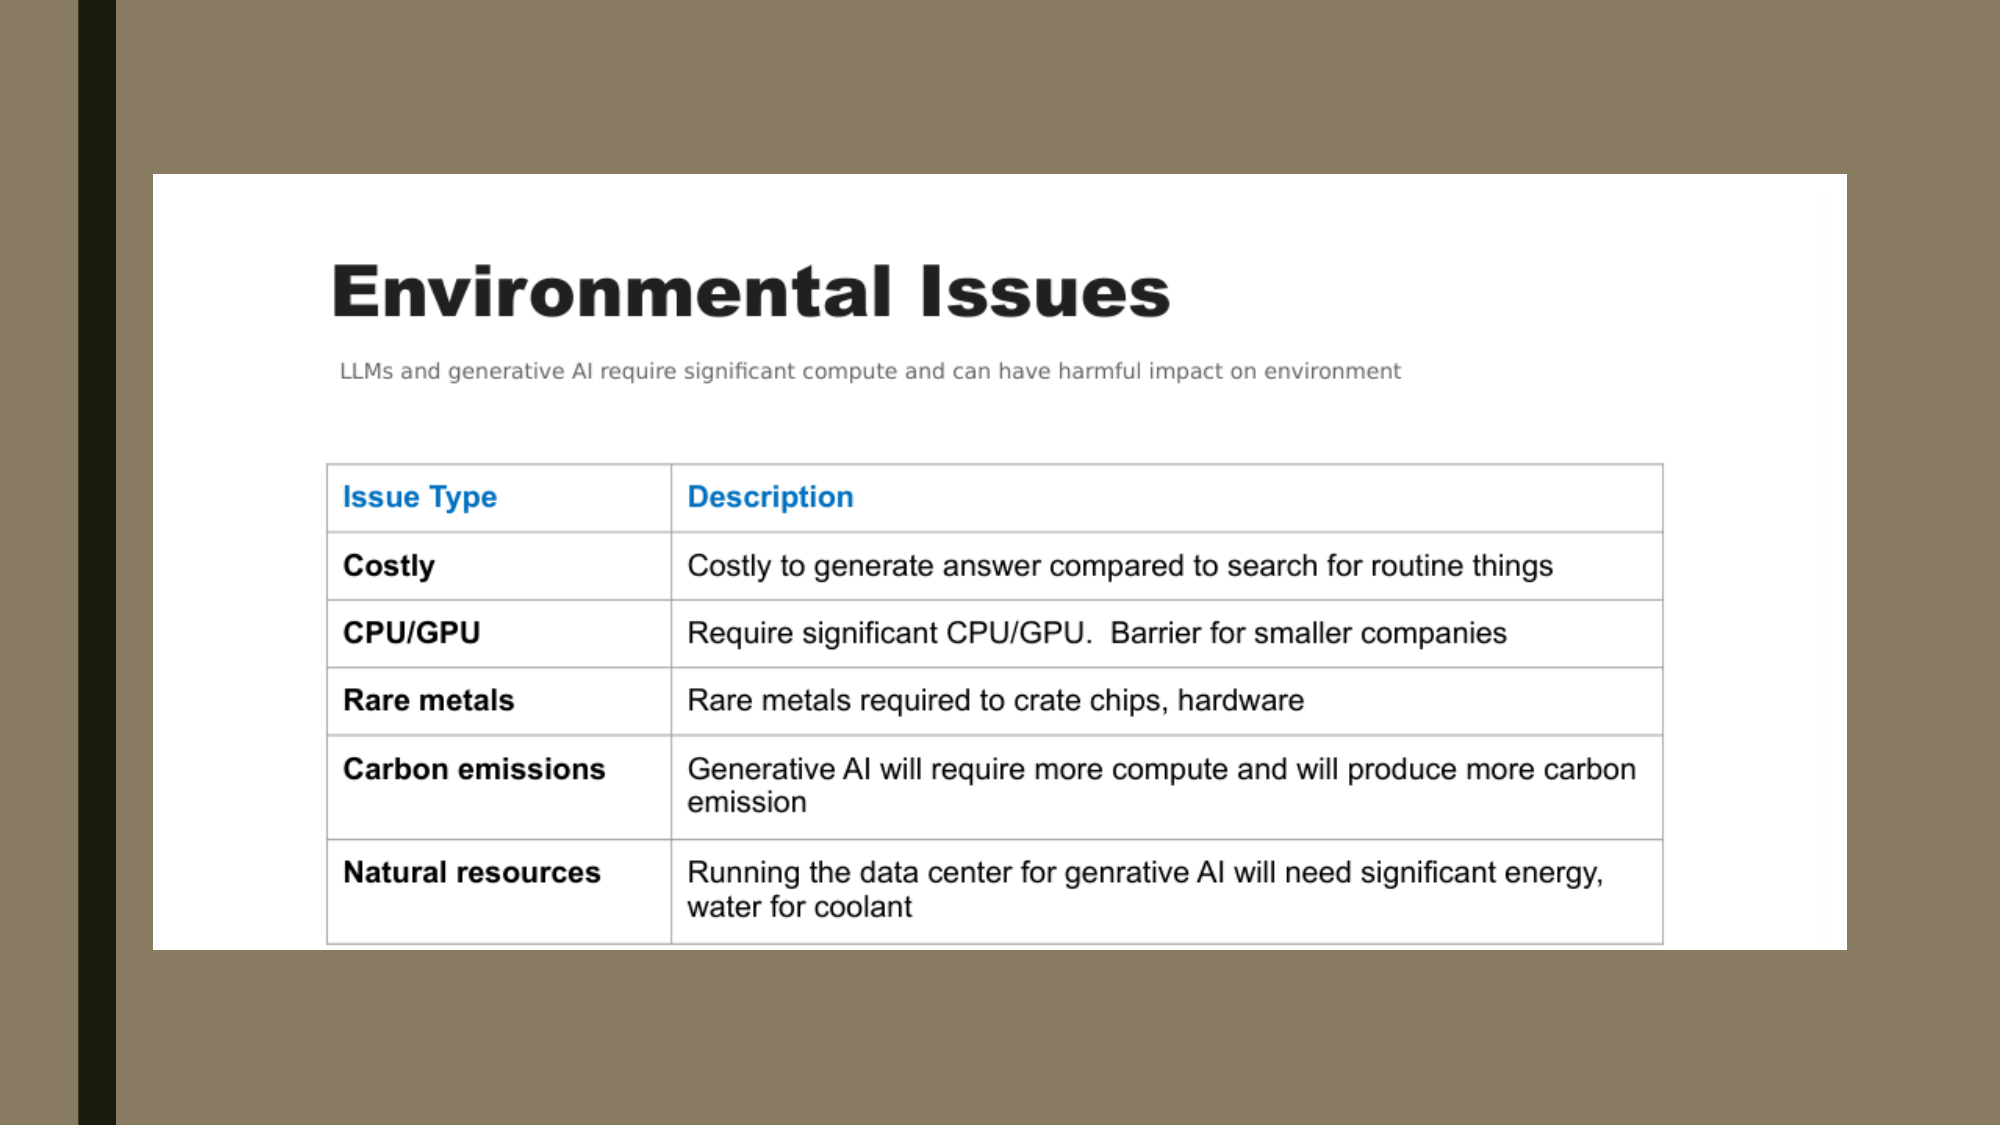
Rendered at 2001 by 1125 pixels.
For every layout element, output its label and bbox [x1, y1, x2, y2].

picture [153, 174, 1847, 950]
